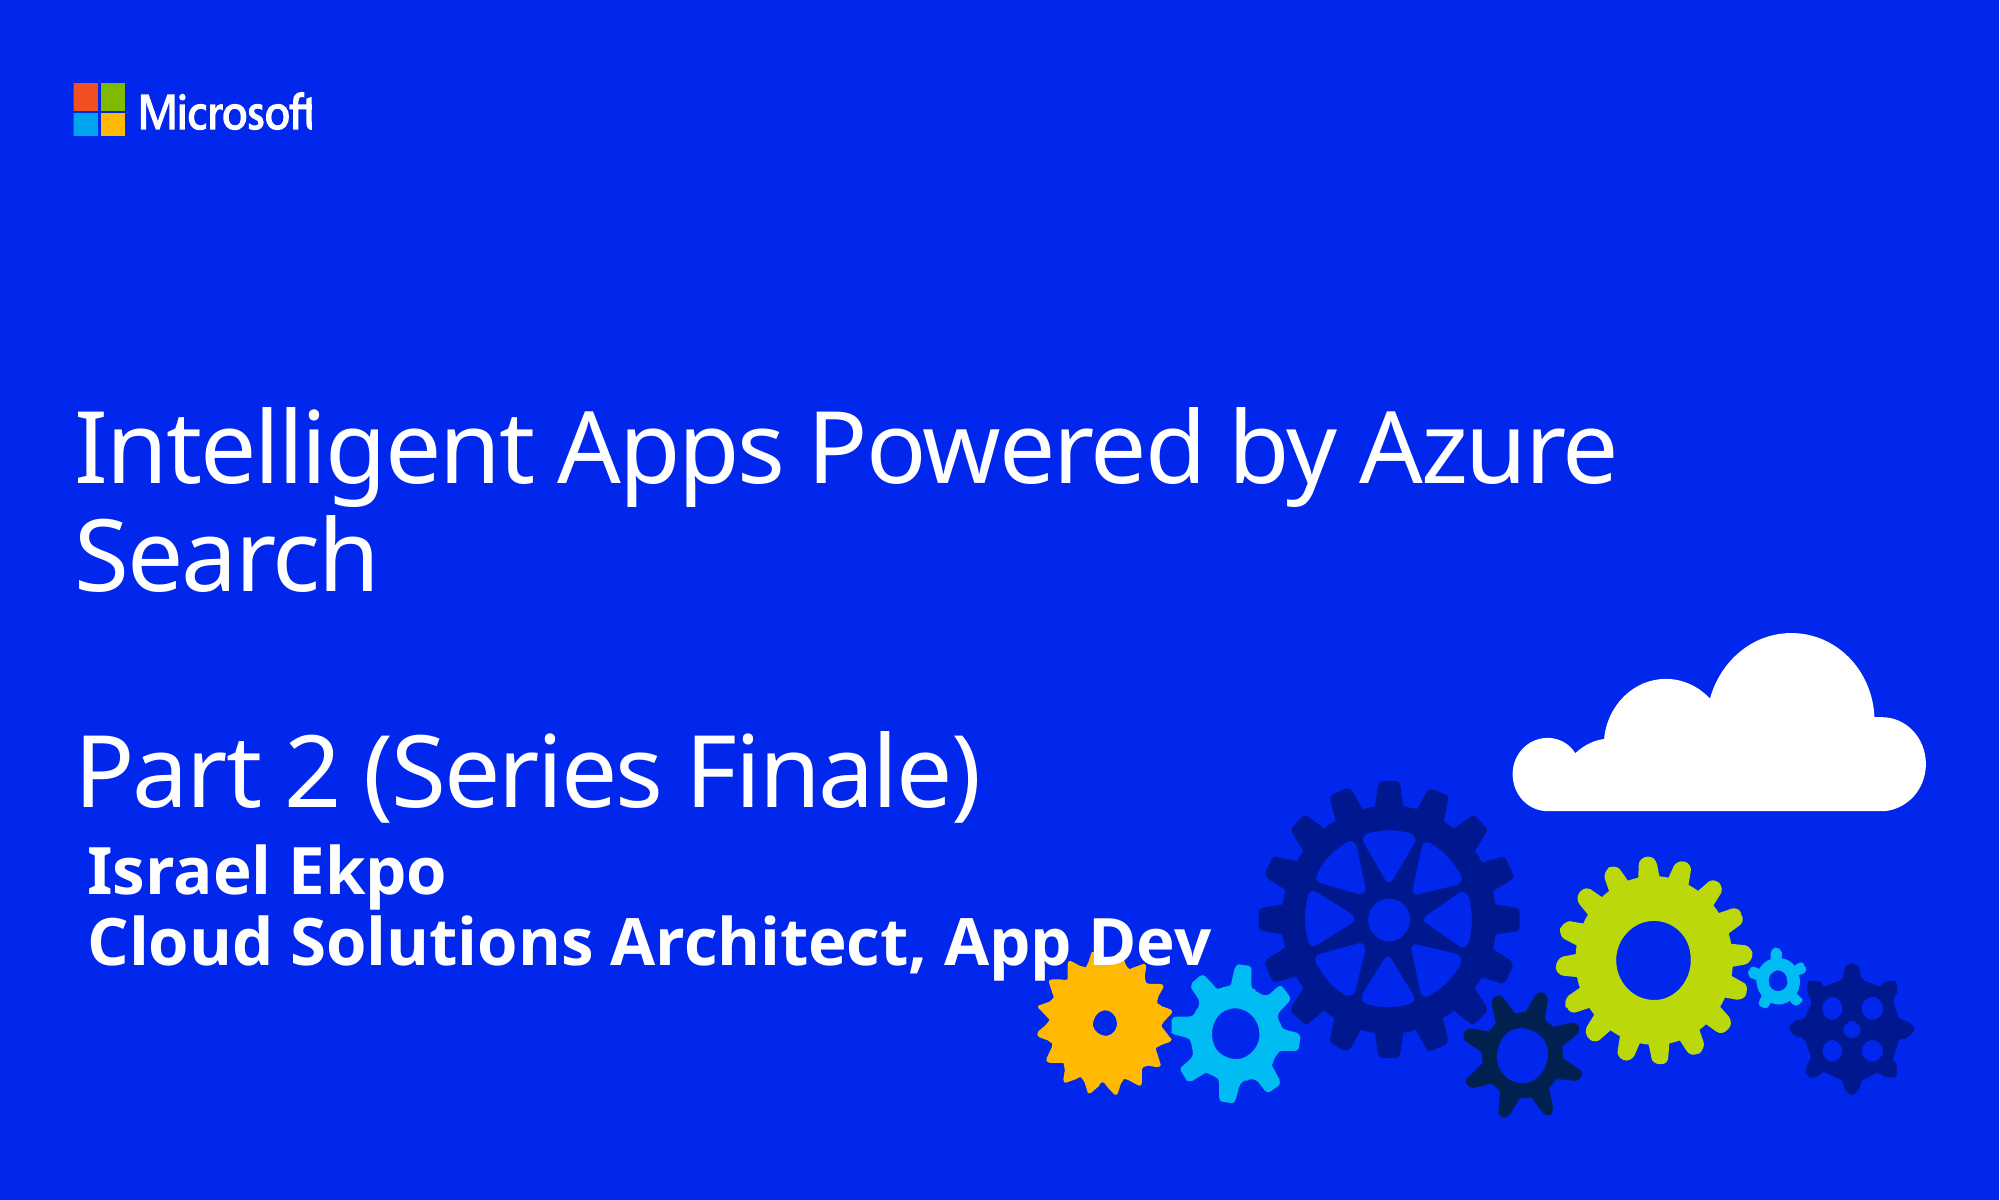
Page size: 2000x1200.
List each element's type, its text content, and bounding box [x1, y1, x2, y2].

title Intelligent Apps Powered by Azure Search Part 2 (Series Finale) [50, 382, 1965, 812]
list Israel Ekpo Cloud Solutions Architect, App Dev [60, 820, 1529, 1116]
